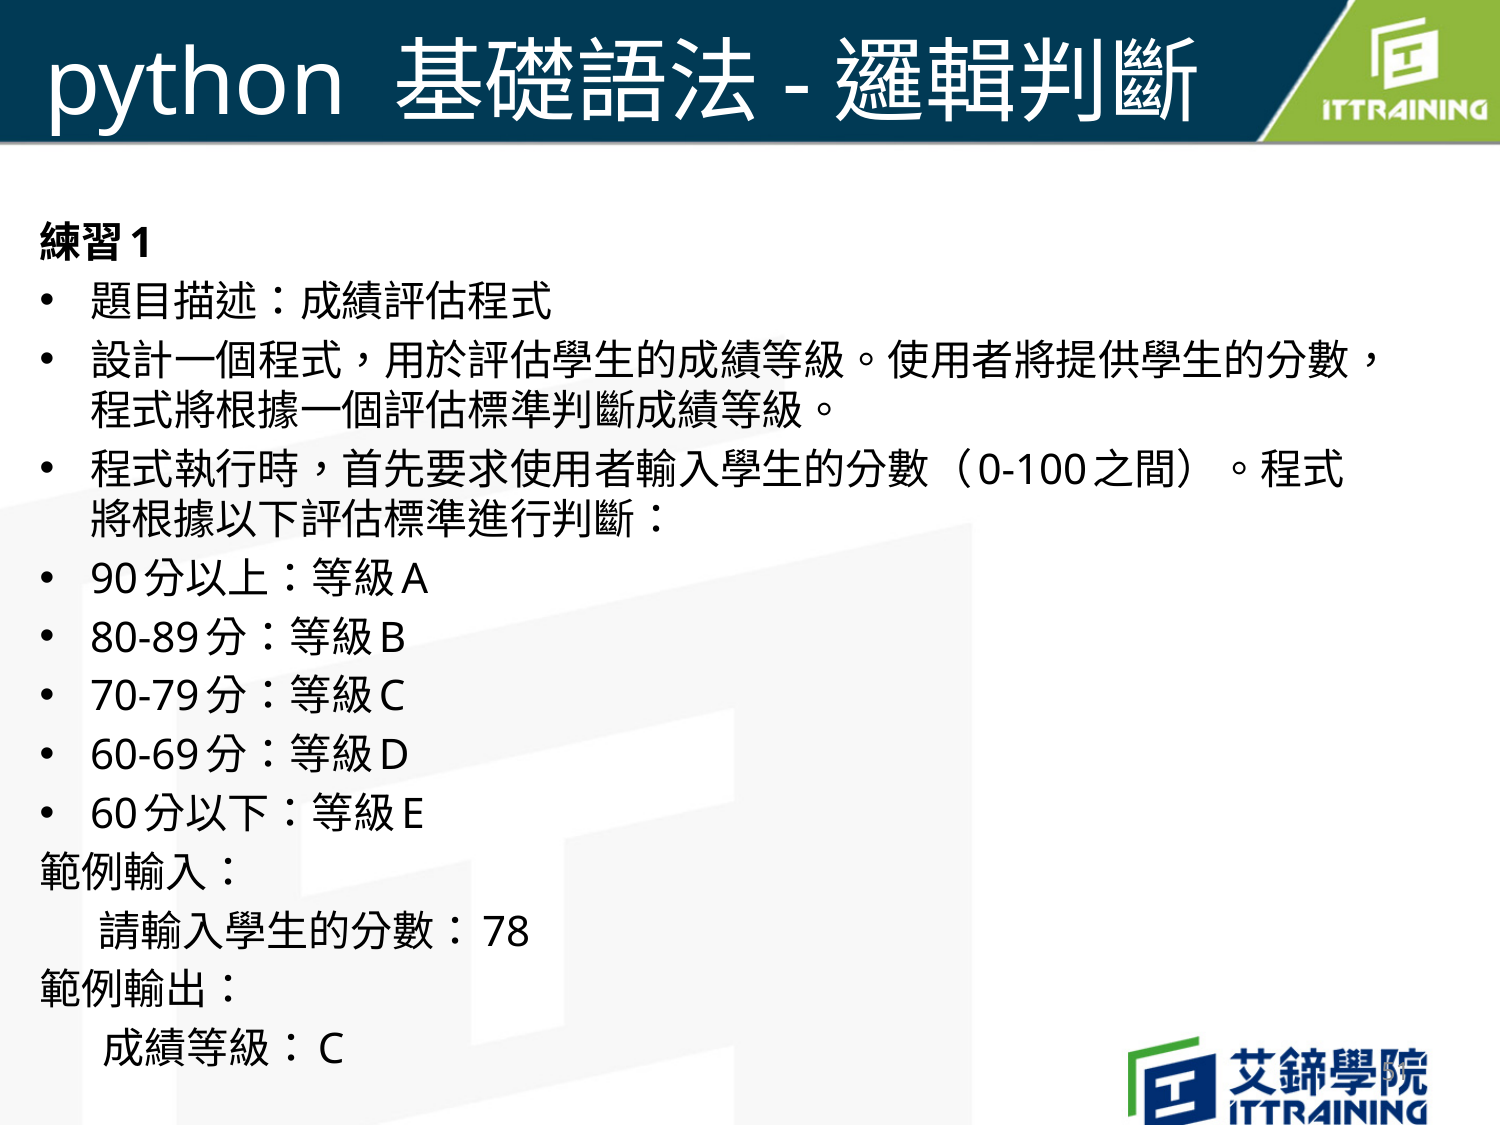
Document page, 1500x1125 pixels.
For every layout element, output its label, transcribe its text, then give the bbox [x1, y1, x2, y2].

list 練習1 題目描述：成績評估程式 設計一個程式，用於評估學生的成績等級。使用者將提供學生的分數，程式將根據一個評估標準判斷成績等級。 程式執行時，首先要求使用者輸入學生的分數（0-100之間）。程式將根據以下評估標準進行判斷： 90分以上：等級A 80-89分：等級B 70-79分：等級C 60-69分：等級D 60分以下：等級E 範例輸入： 請輸入學生的分數：78 範例輸出： 成績等級：C [24, 208, 1375, 1083]
slide_number 51 [1074, 1042, 1425, 1103]
picture [0, 0, 1500, 1125]
title python 基礎語法-邏輯判斷 [29, 0, 1380, 172]
